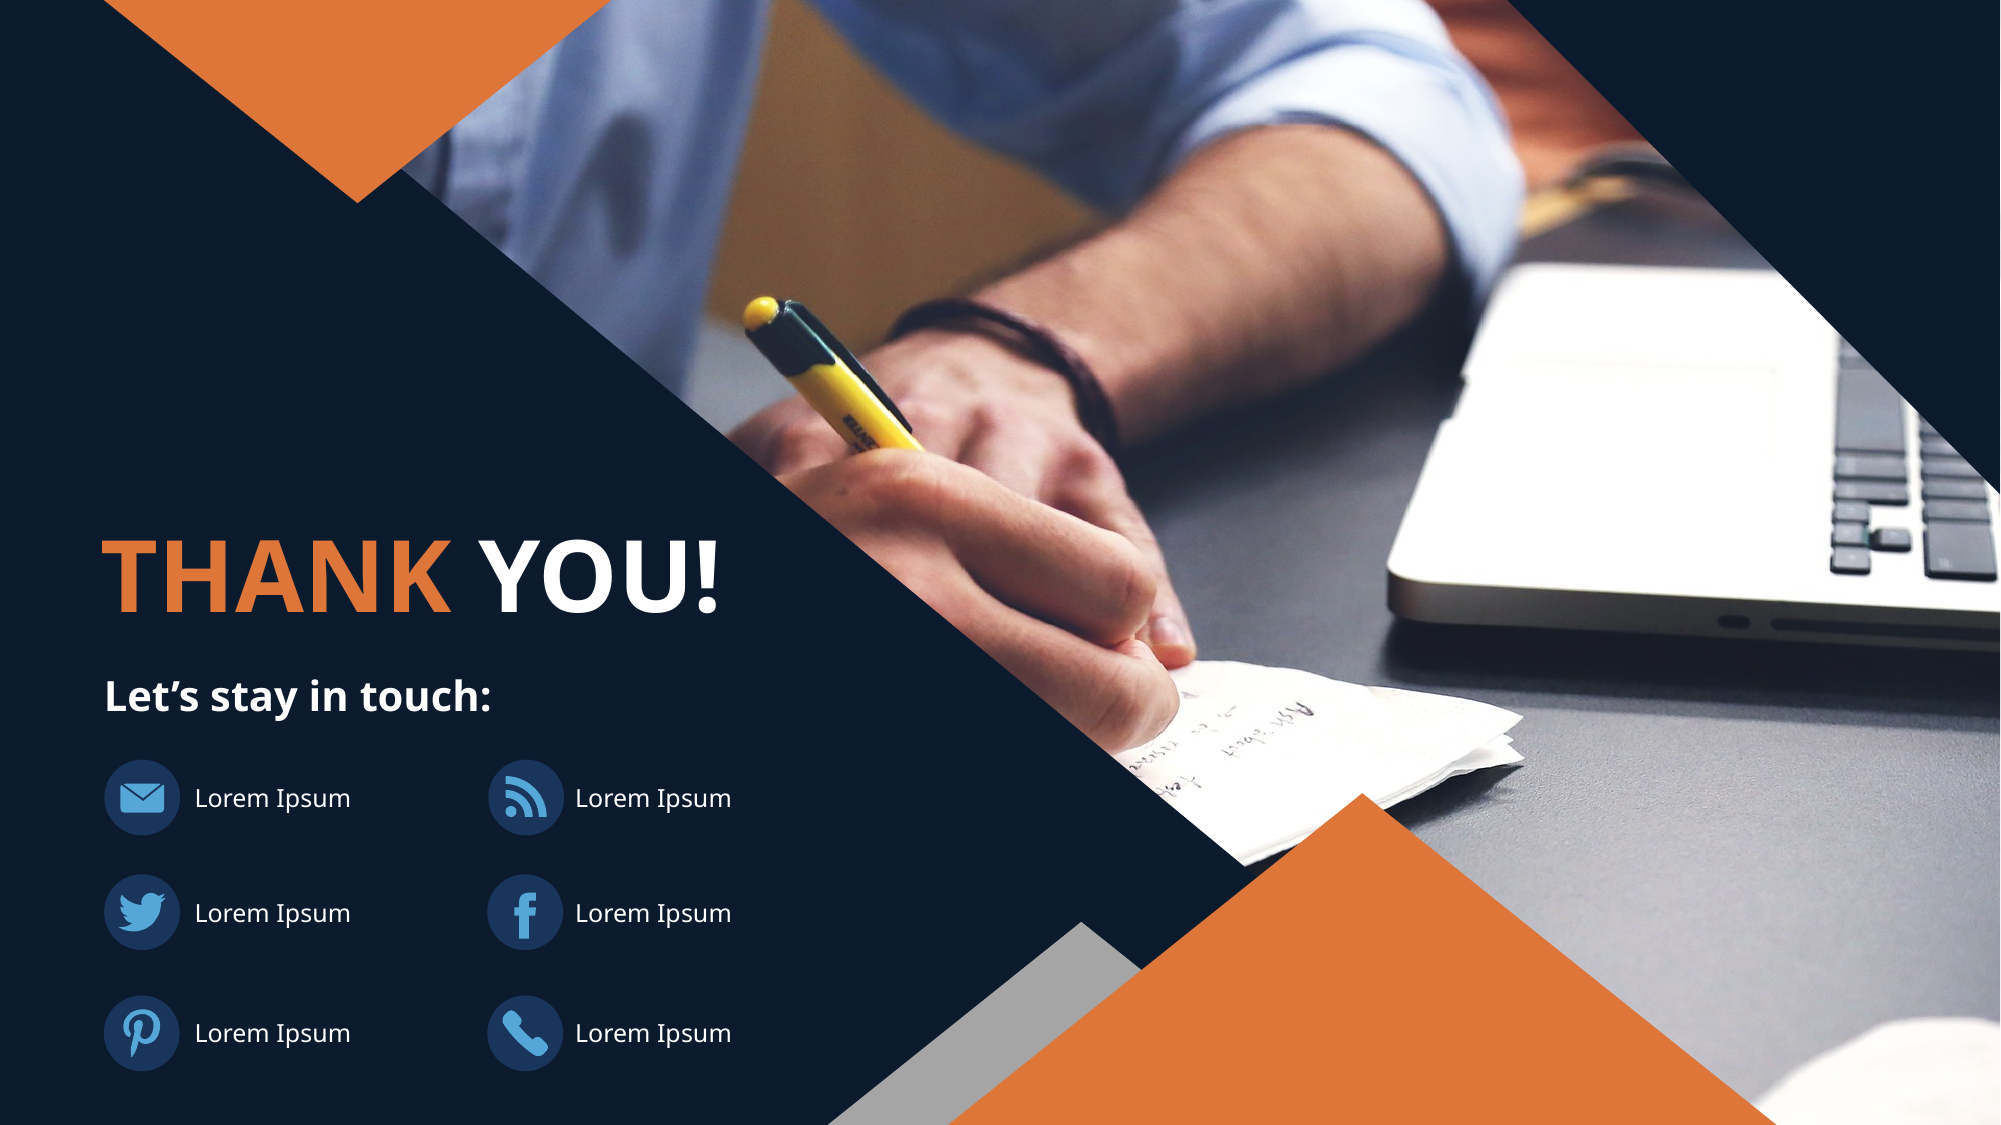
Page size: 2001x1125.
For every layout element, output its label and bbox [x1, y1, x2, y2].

text_box [0, 0, 2000, 1125]
text_box [103, 668, 873, 1072]
